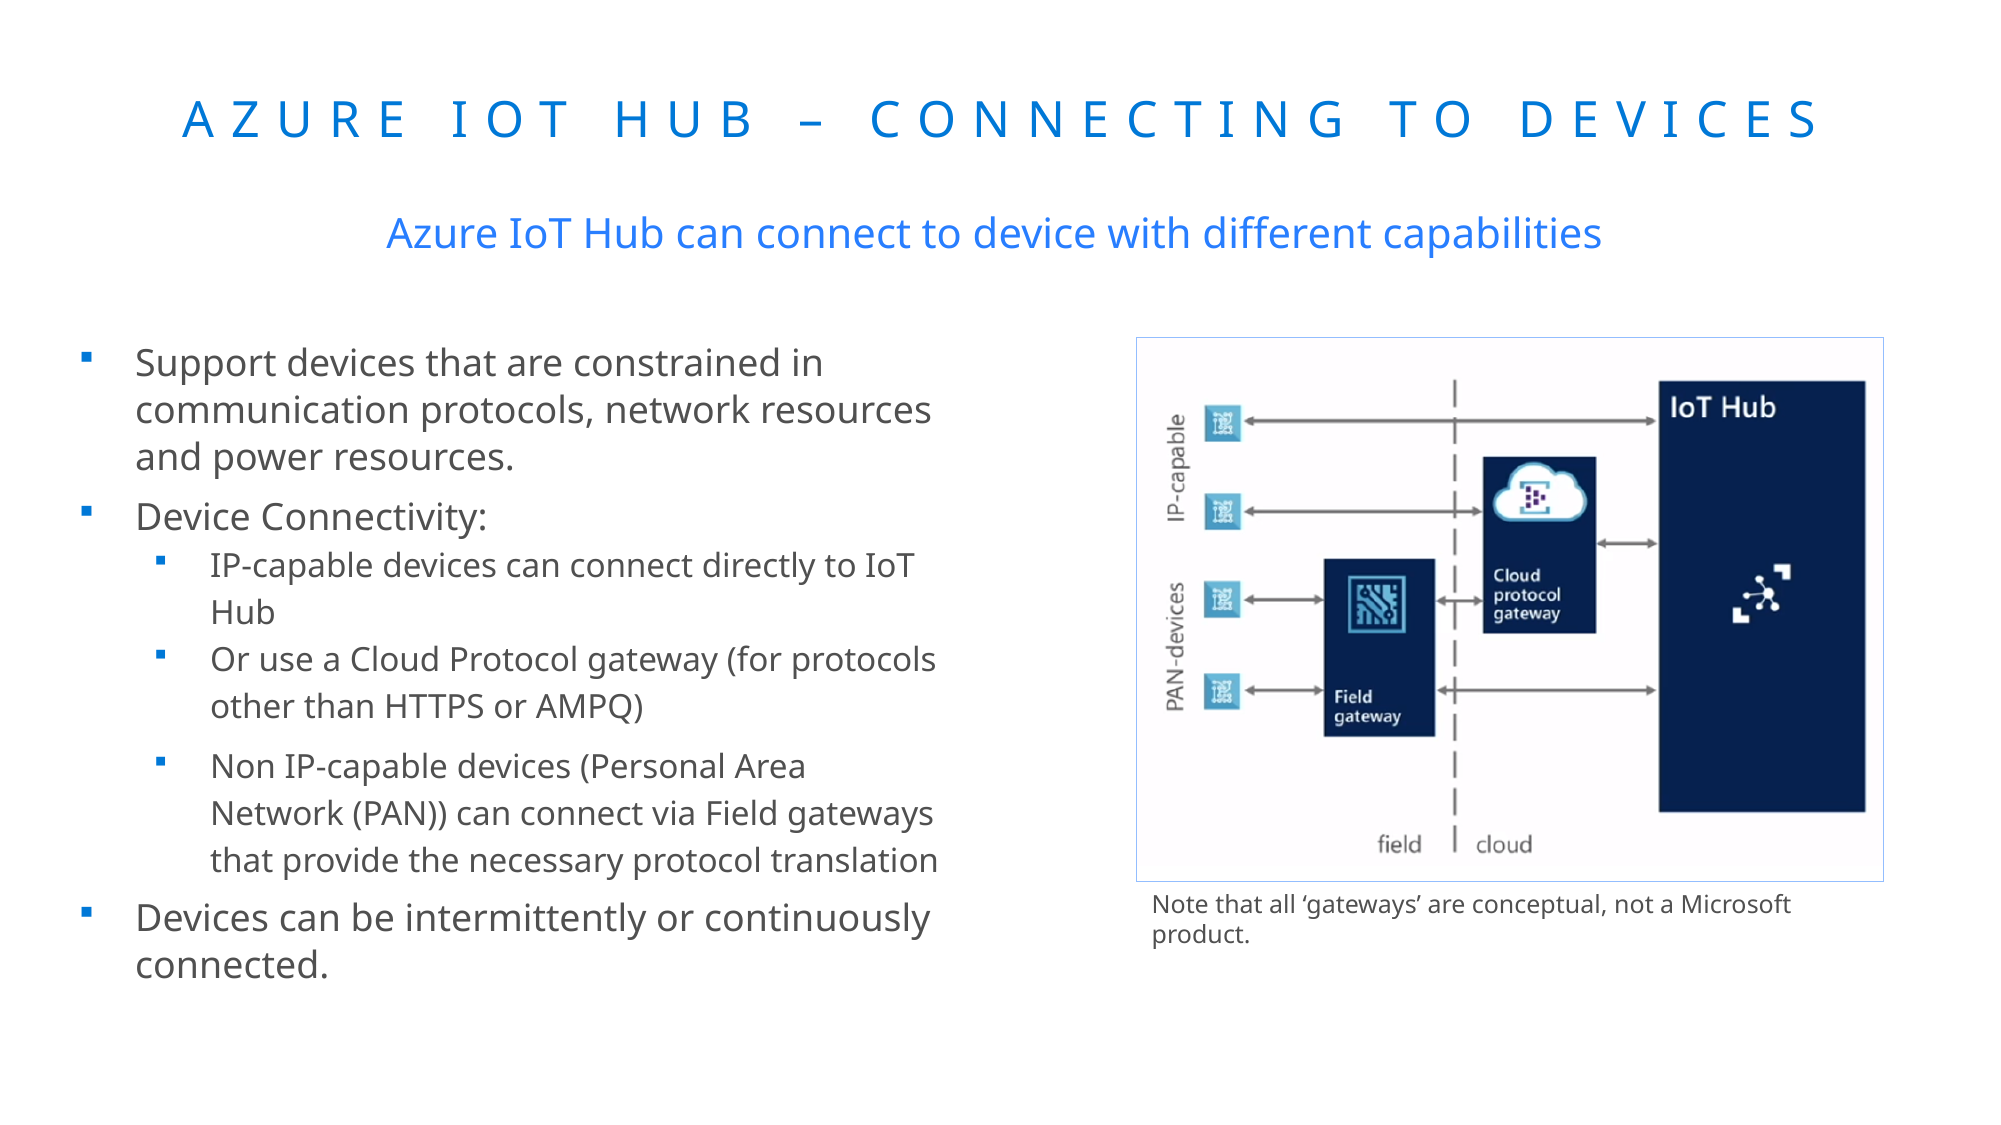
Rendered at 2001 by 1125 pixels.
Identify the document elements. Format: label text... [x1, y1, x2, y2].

text_box Support devices that are constrained in communication protocols, network resources and power resources. Device Connectivity: IP-capable devices can connect directly to IoT Hub Or use a Cloud Protocol gateway (for protocols other than HTTPS or AMPQ) Non IP-capable devices (Personal Area Network (PAN)) can connect via Field gateways that provide the necessary protocol translation Devices can be intermittently or continuously connected. [0, 312, 978, 1010]
picture [1136, 337, 1884, 882]
text_box Note that all ‘gateways’ are conceptual, not a Microsoft product. [1136, 881, 1889, 956]
list Azure IoT Hub can connect to device with different capabilities [43, 0, 1956, 570]
